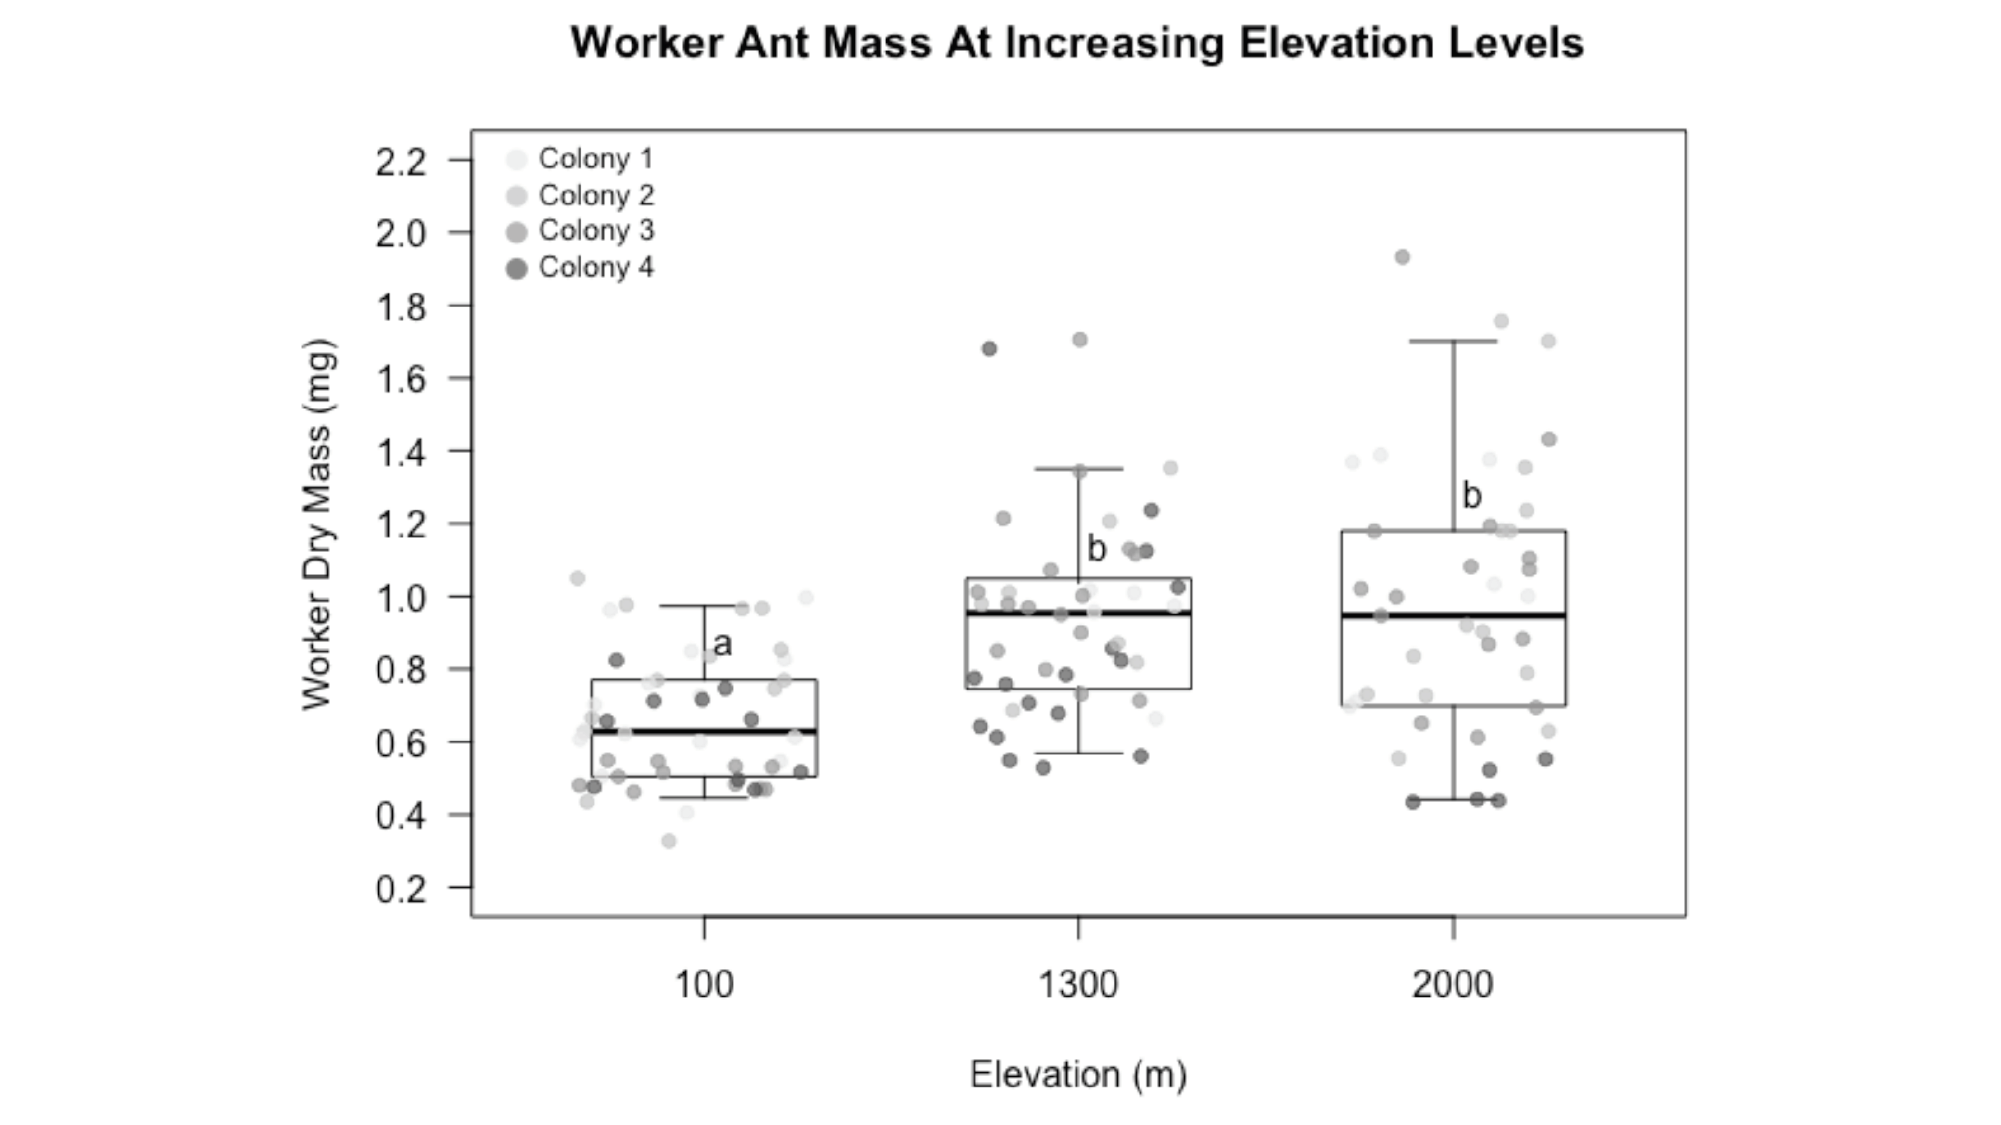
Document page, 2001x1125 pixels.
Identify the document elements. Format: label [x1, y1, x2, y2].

picture [263, 0, 1737, 1125]
